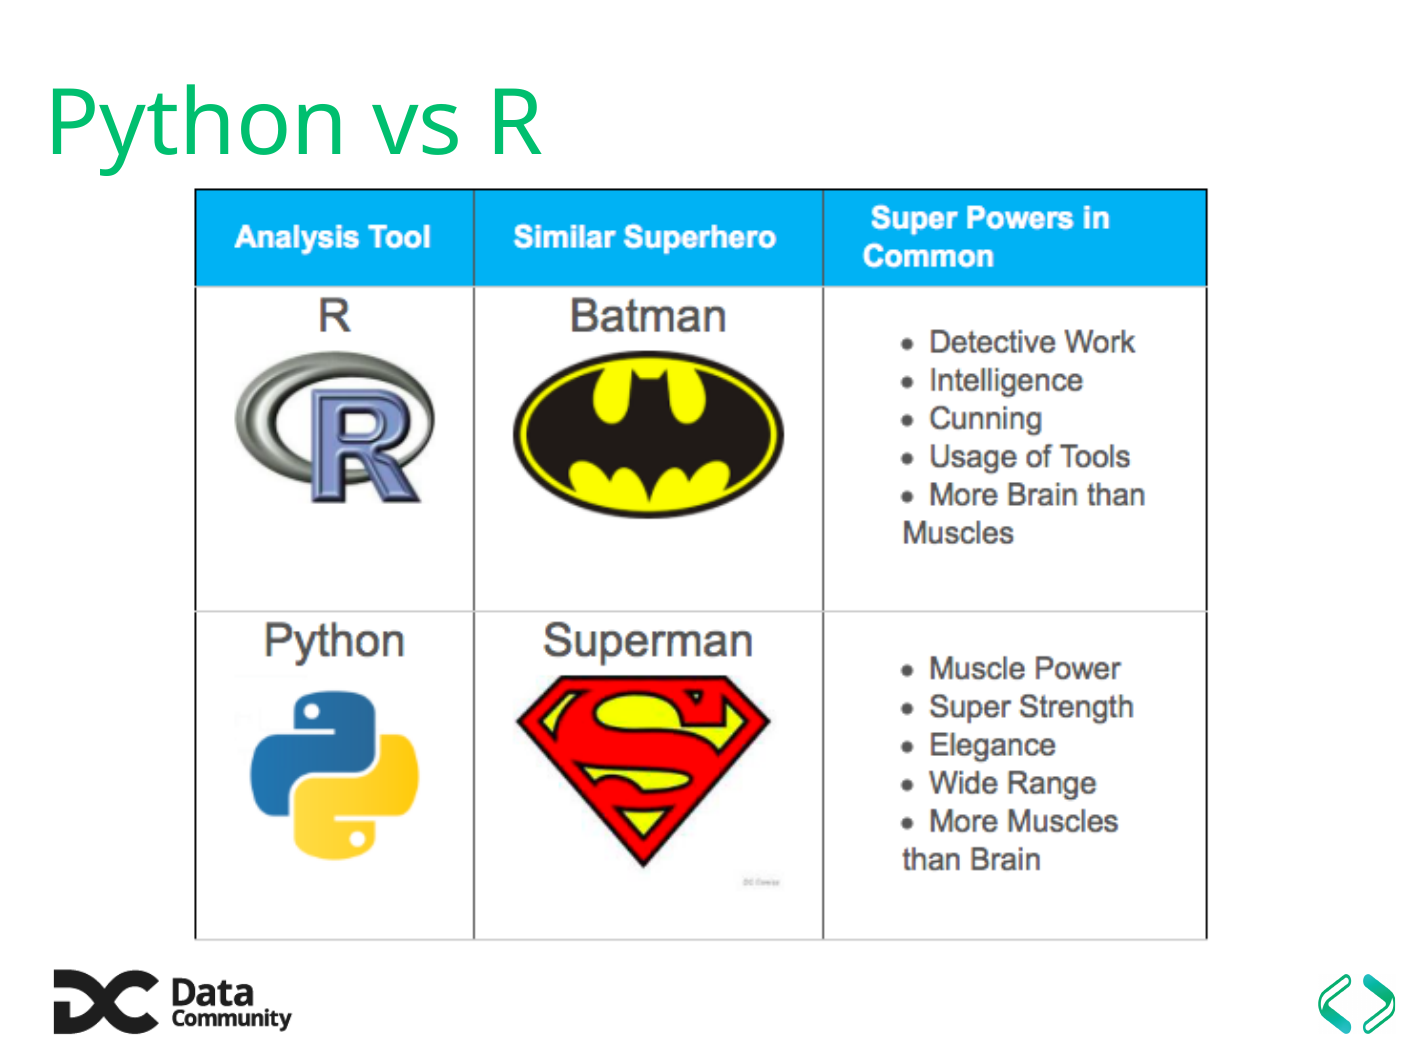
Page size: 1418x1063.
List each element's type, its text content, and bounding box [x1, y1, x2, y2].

title Python vs R [44, 59, 1374, 178]
picture [44, 964, 299, 1043]
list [193, 187, 1211, 946]
